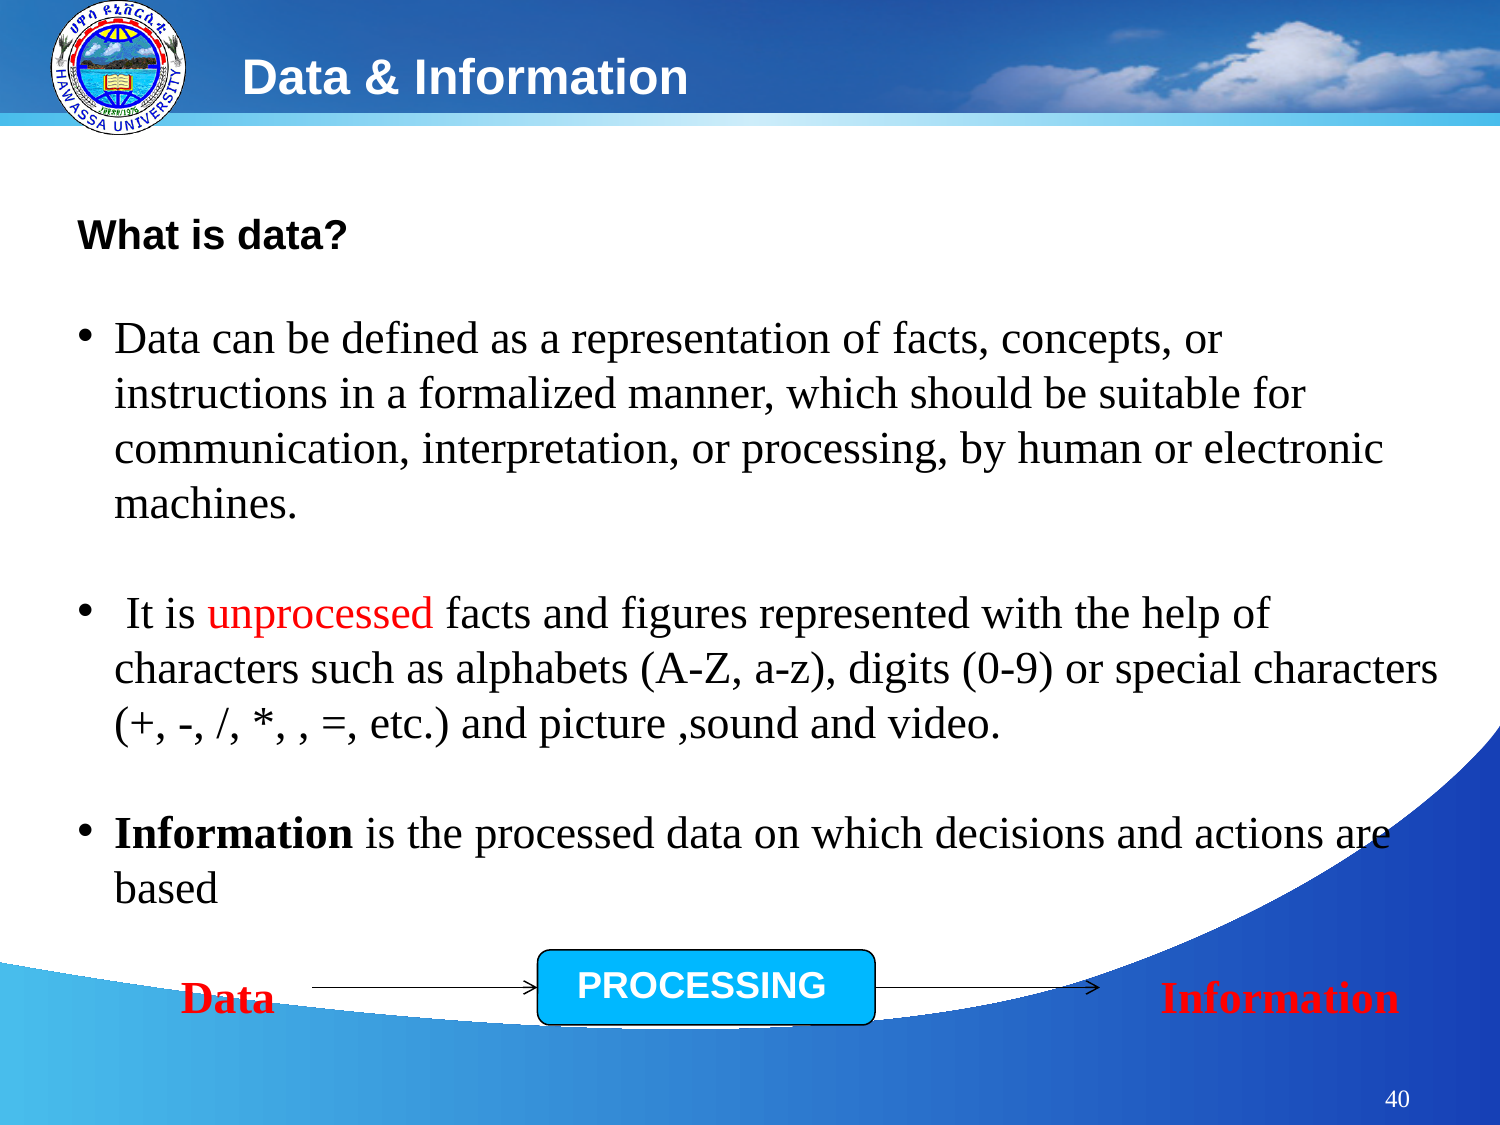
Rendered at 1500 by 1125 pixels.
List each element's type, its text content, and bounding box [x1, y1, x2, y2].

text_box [62, 199, 1463, 1125]
picture [0, 0, 1500, 135]
text_box Data & Information [227, 37, 719, 113]
